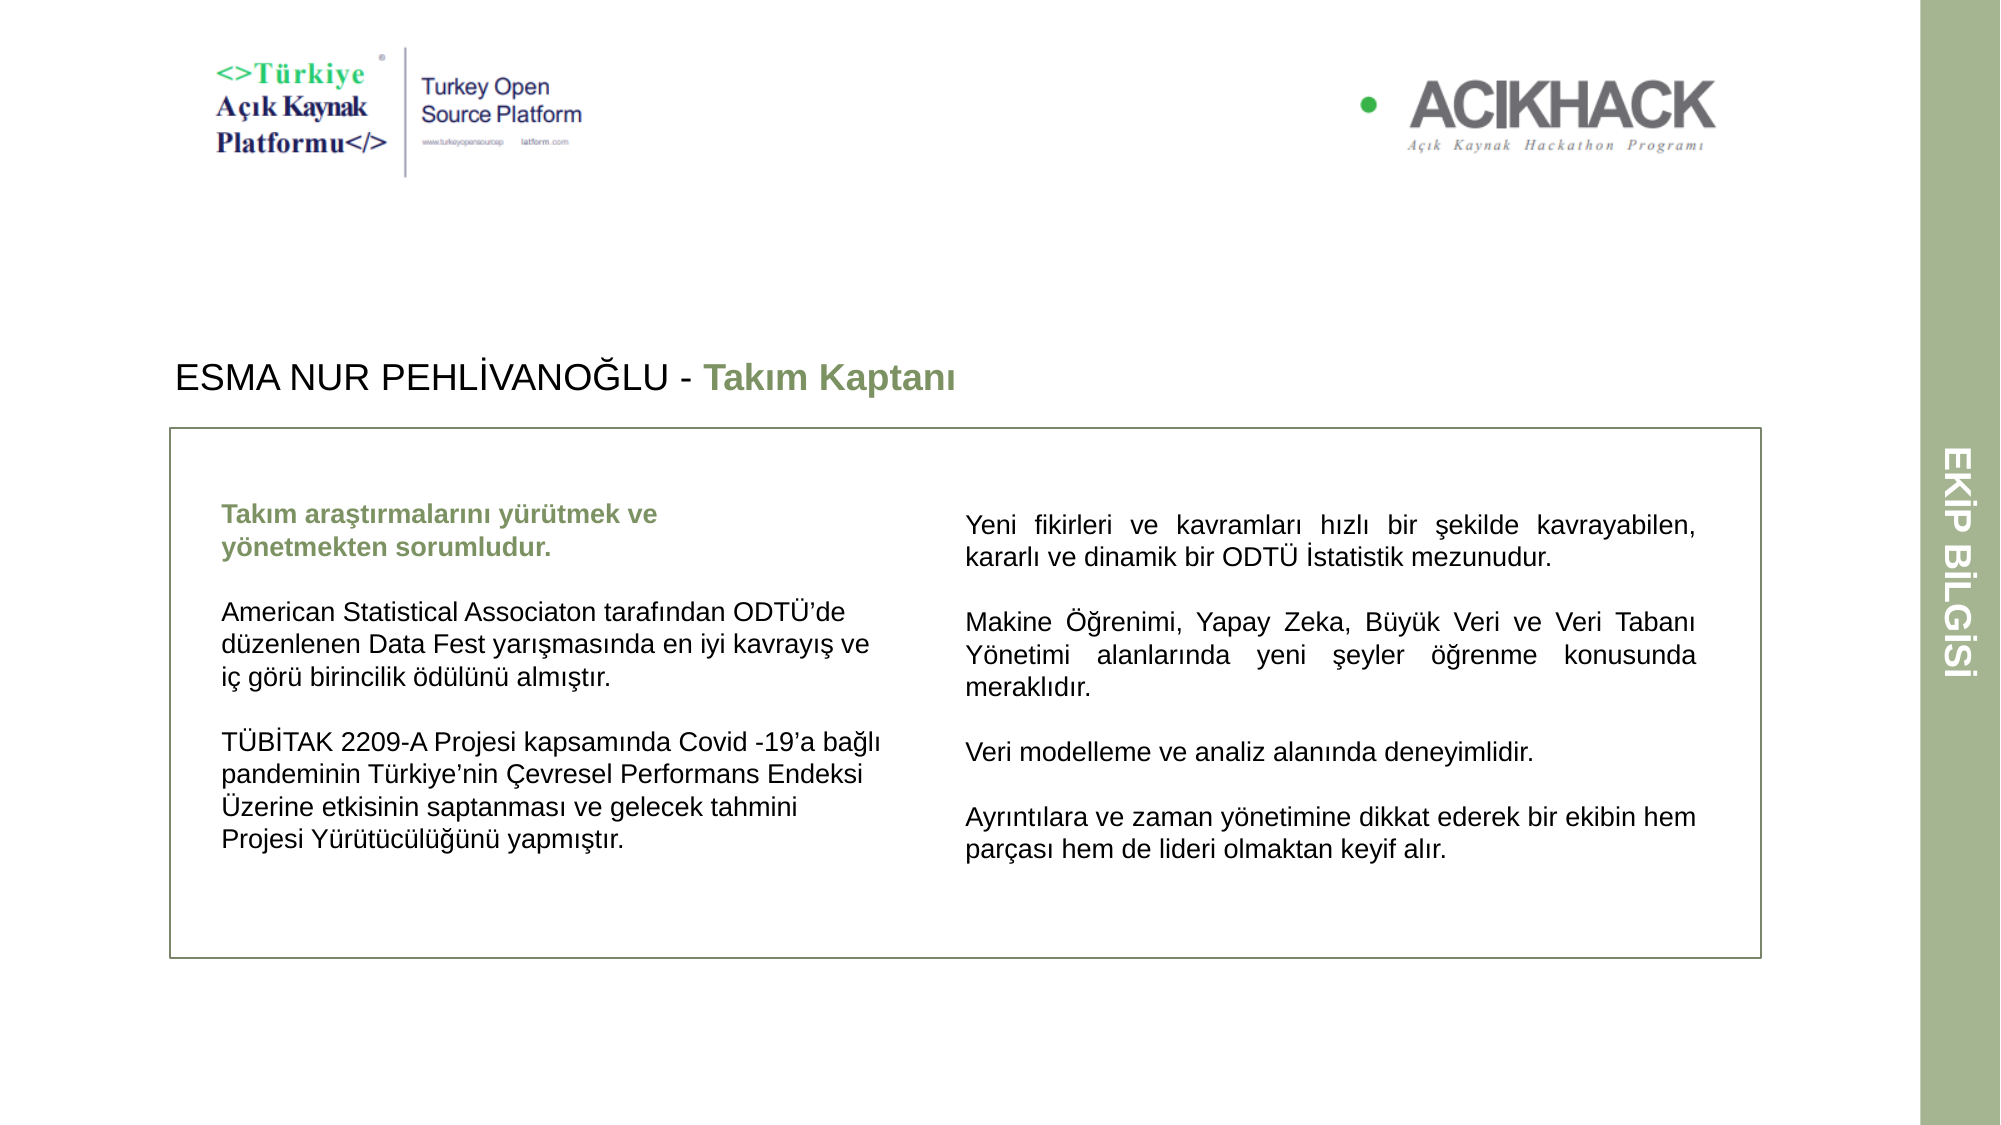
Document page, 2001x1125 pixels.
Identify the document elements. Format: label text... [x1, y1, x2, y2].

text_box ESMA NUR PEHLİVANOĞLU - Takım Kaptanı [160, 345, 982, 406]
picture [198, 0, 1783, 239]
text_box [169, 427, 1762, 959]
text_box EKİP BİLGİSİ [1919, 0, 2000, 1125]
